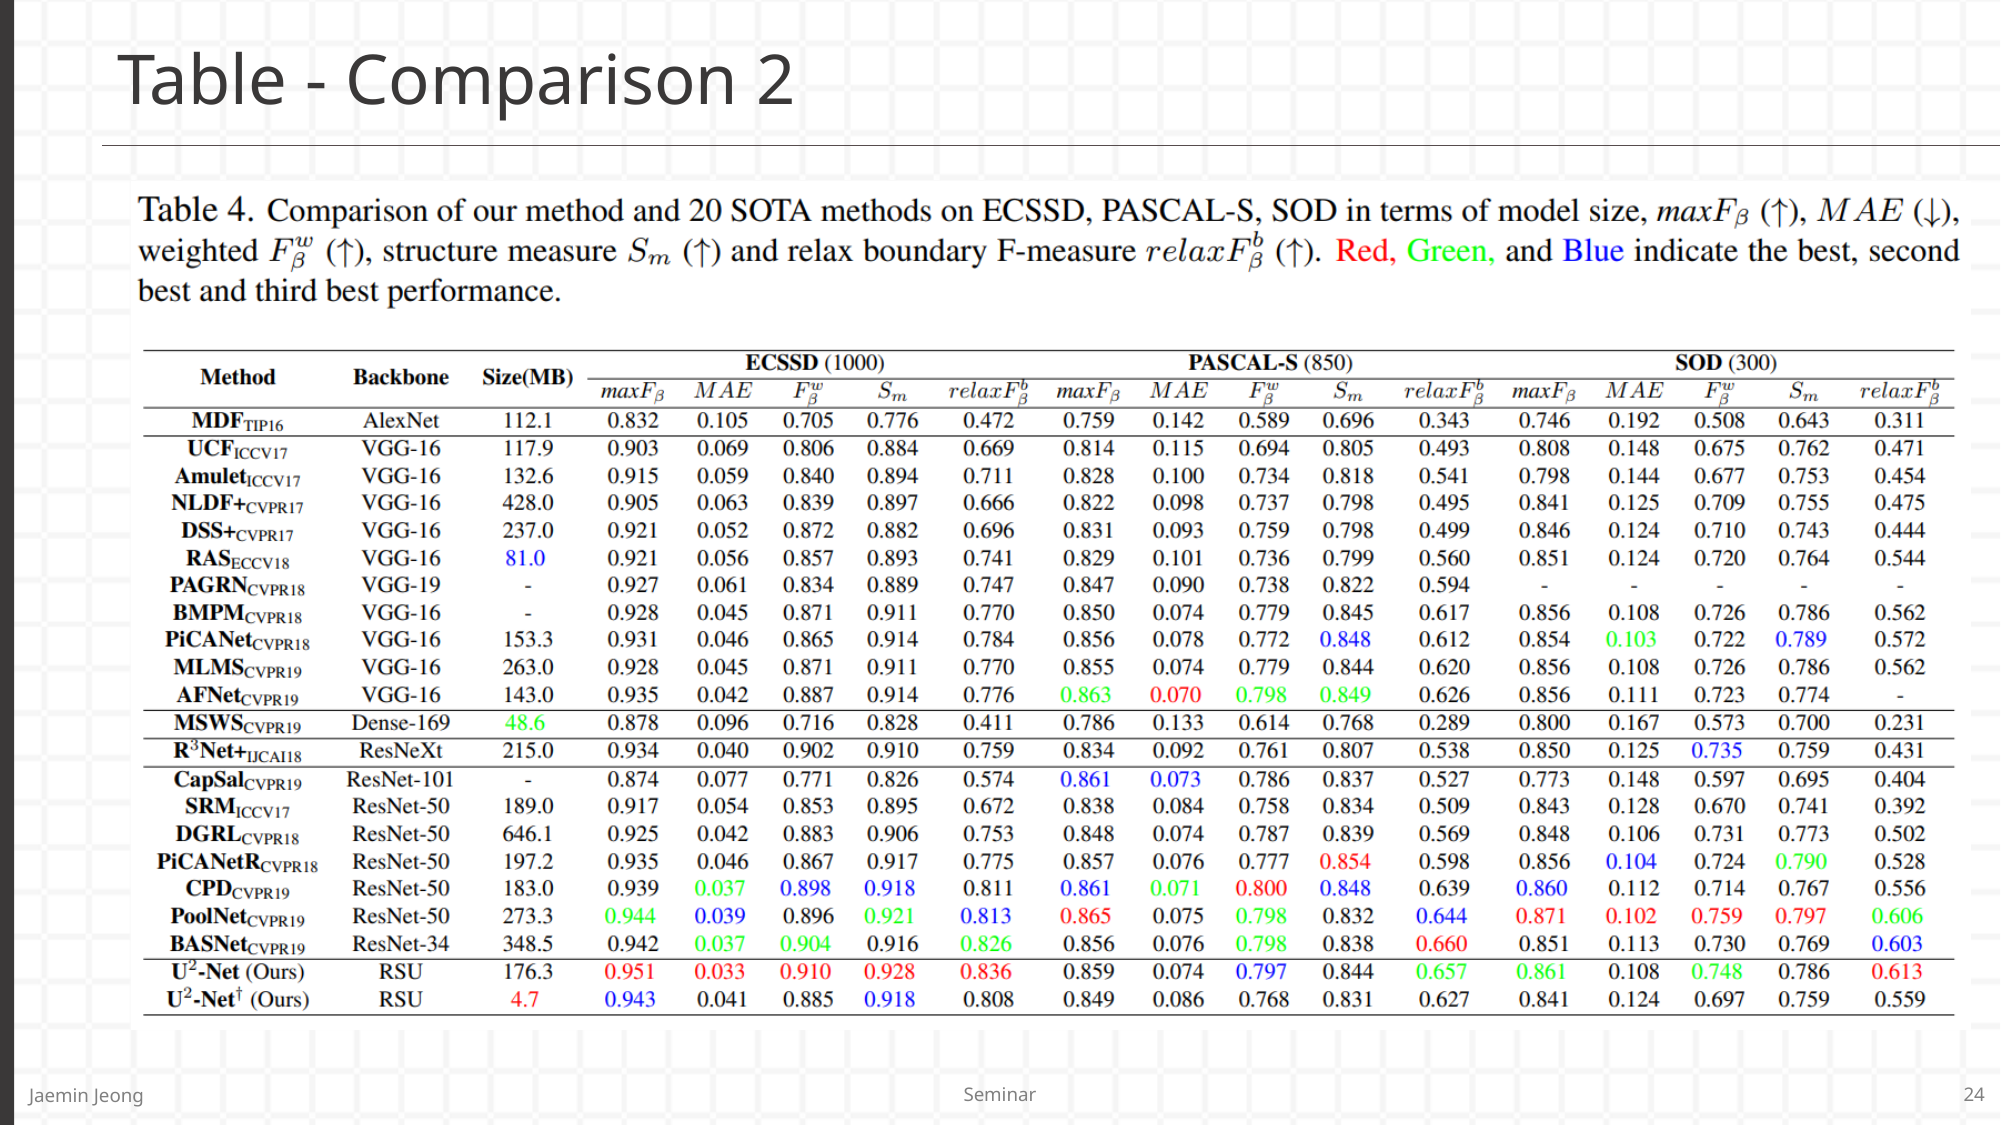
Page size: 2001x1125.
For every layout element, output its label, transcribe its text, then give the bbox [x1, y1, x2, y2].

slide_number Jaemin Jeong [14, 1065, 450, 1125]
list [131, 181, 1971, 1030]
picture [15, 0, 2001, 1125]
title Table - Comparison 2 [102, 19, 1828, 146]
slide_number 24 [1550, 1065, 2000, 1125]
footer Seminar [450, 1065, 1550, 1125]
